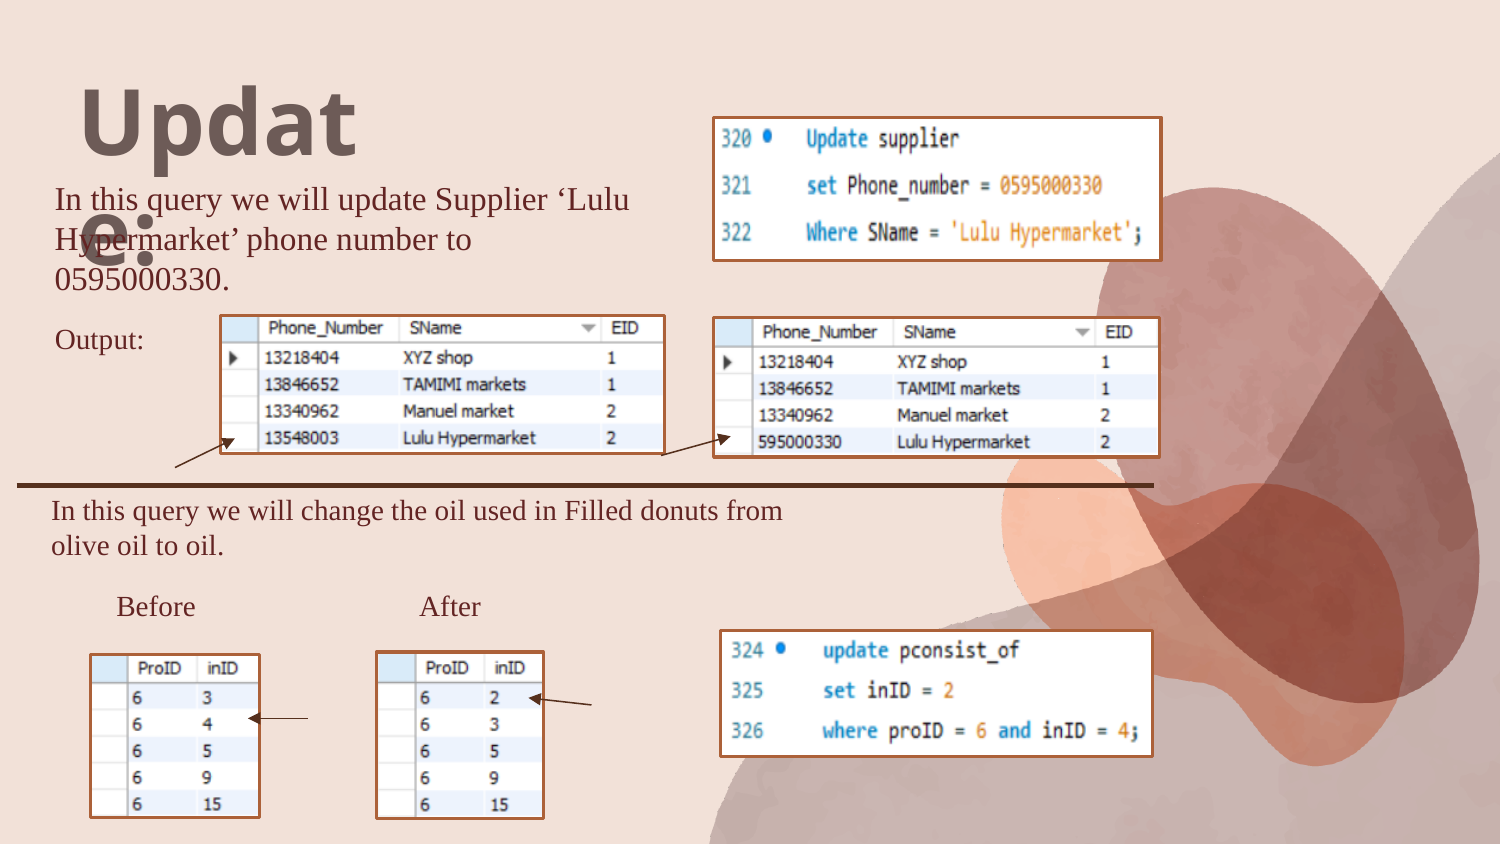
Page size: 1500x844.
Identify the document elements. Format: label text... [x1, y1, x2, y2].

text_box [660, 435, 731, 456]
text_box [174, 438, 236, 468]
picture [0, 0, 1500, 844]
text_box Output: [40, 307, 192, 363]
text_box In this query we will update Supplier ‘Lulu Hypermarket’ phone number to 0595000330. [39, 169, 661, 305]
title Update: [62, 48, 412, 143]
text_box In this query we will change the oil used in Filled donuts from olive oil to oil. Before After [36, 493, 809, 630]
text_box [528, 697, 592, 706]
